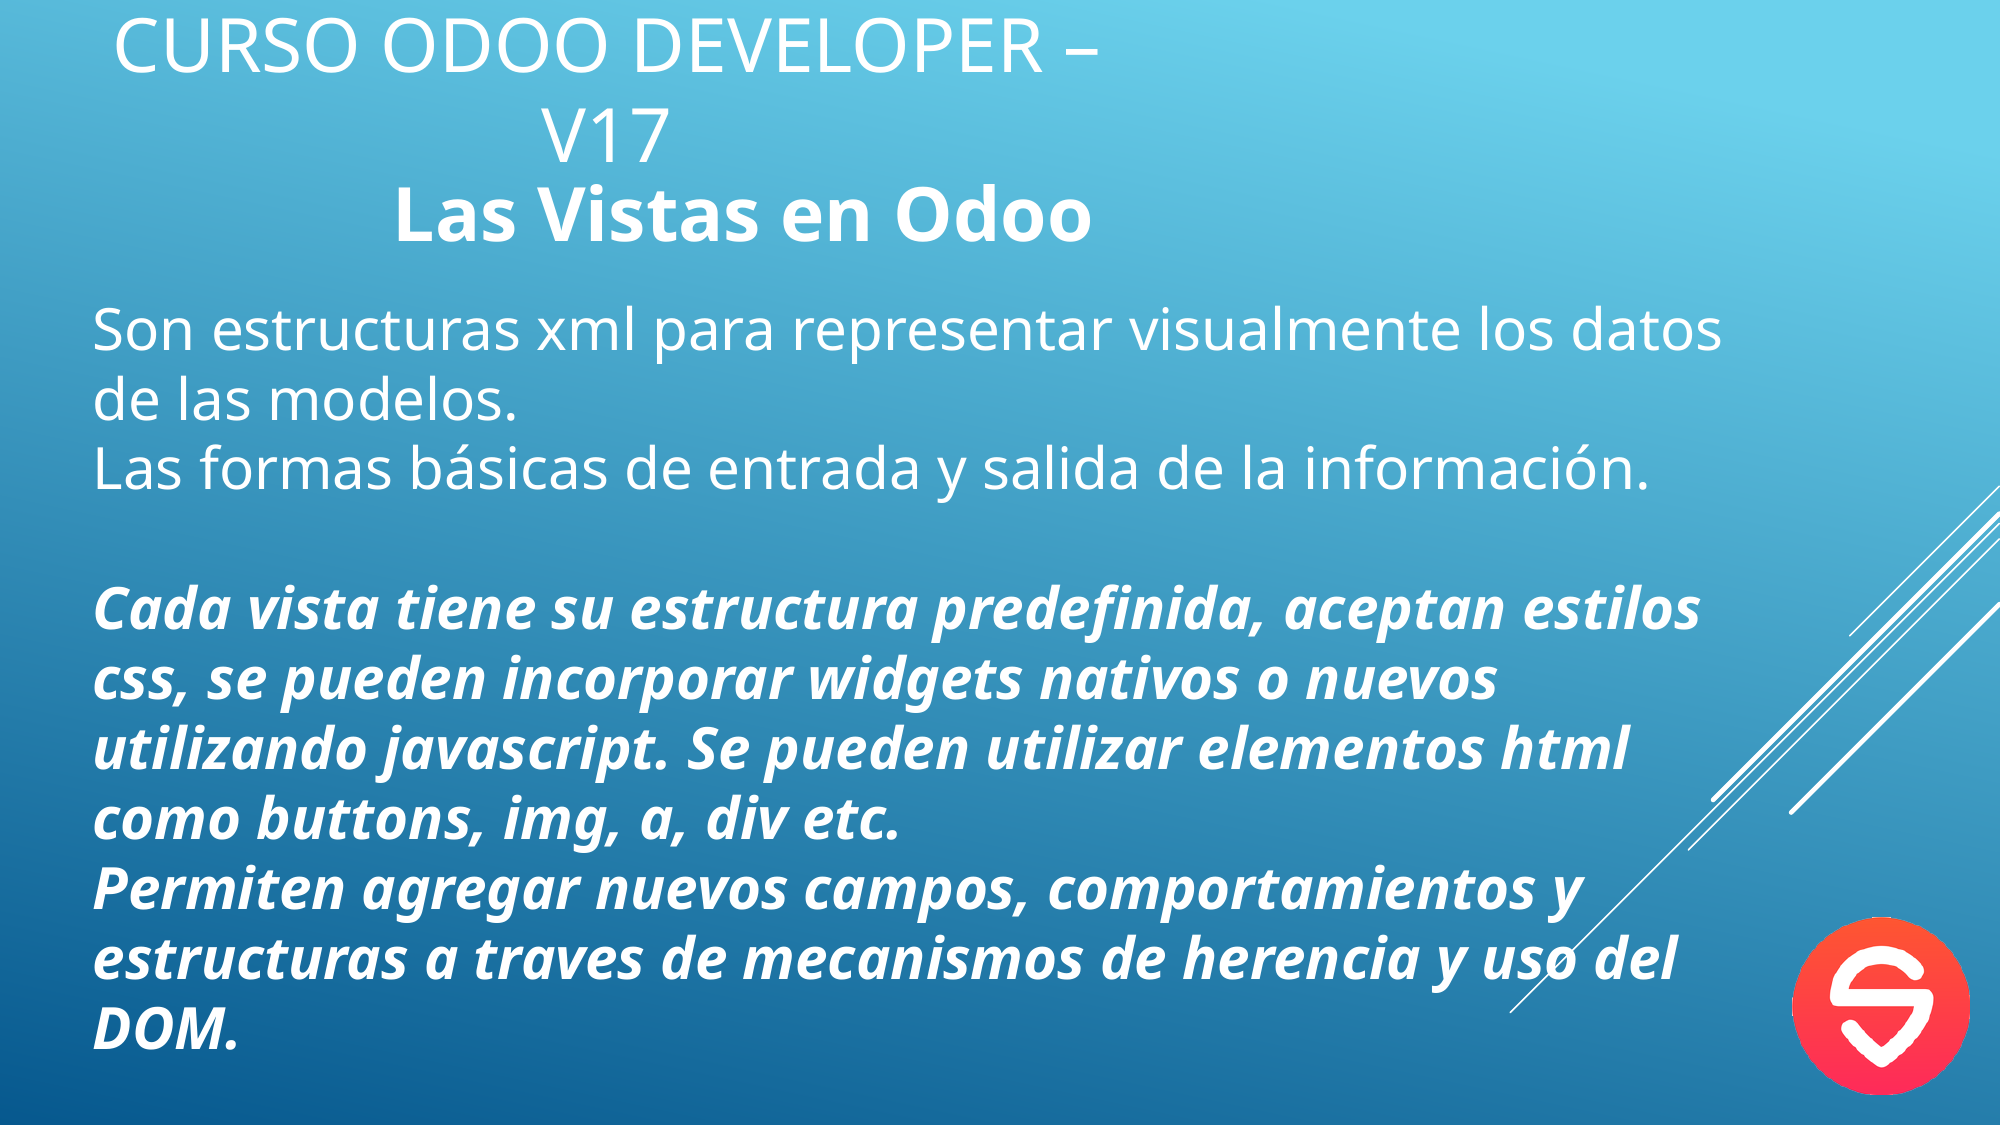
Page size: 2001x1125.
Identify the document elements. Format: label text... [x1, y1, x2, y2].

title Curso odoo developer – v17 [36, 31, 1178, 144]
text_box Son estructuras xml para representar visualmente los datos de las modelos. Las formas básicas de entrada y salida de la información. Cada vista tiene su estructura predefinida, aceptan estilos css, se pueden incorporar widgets nativos o nuevos utilizando javascript. Se pueden utilizar elementos html como buttons, img, a, div etc. Permiten agregar nuevos campos, comportamientos y estructuras a traves de mecanismos de herencia y uso del DOM. [78, 284, 1793, 1069]
text_box Las Vistas en Odoo [378, 159, 2000, 264]
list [1792, 917, 1970, 1095]
